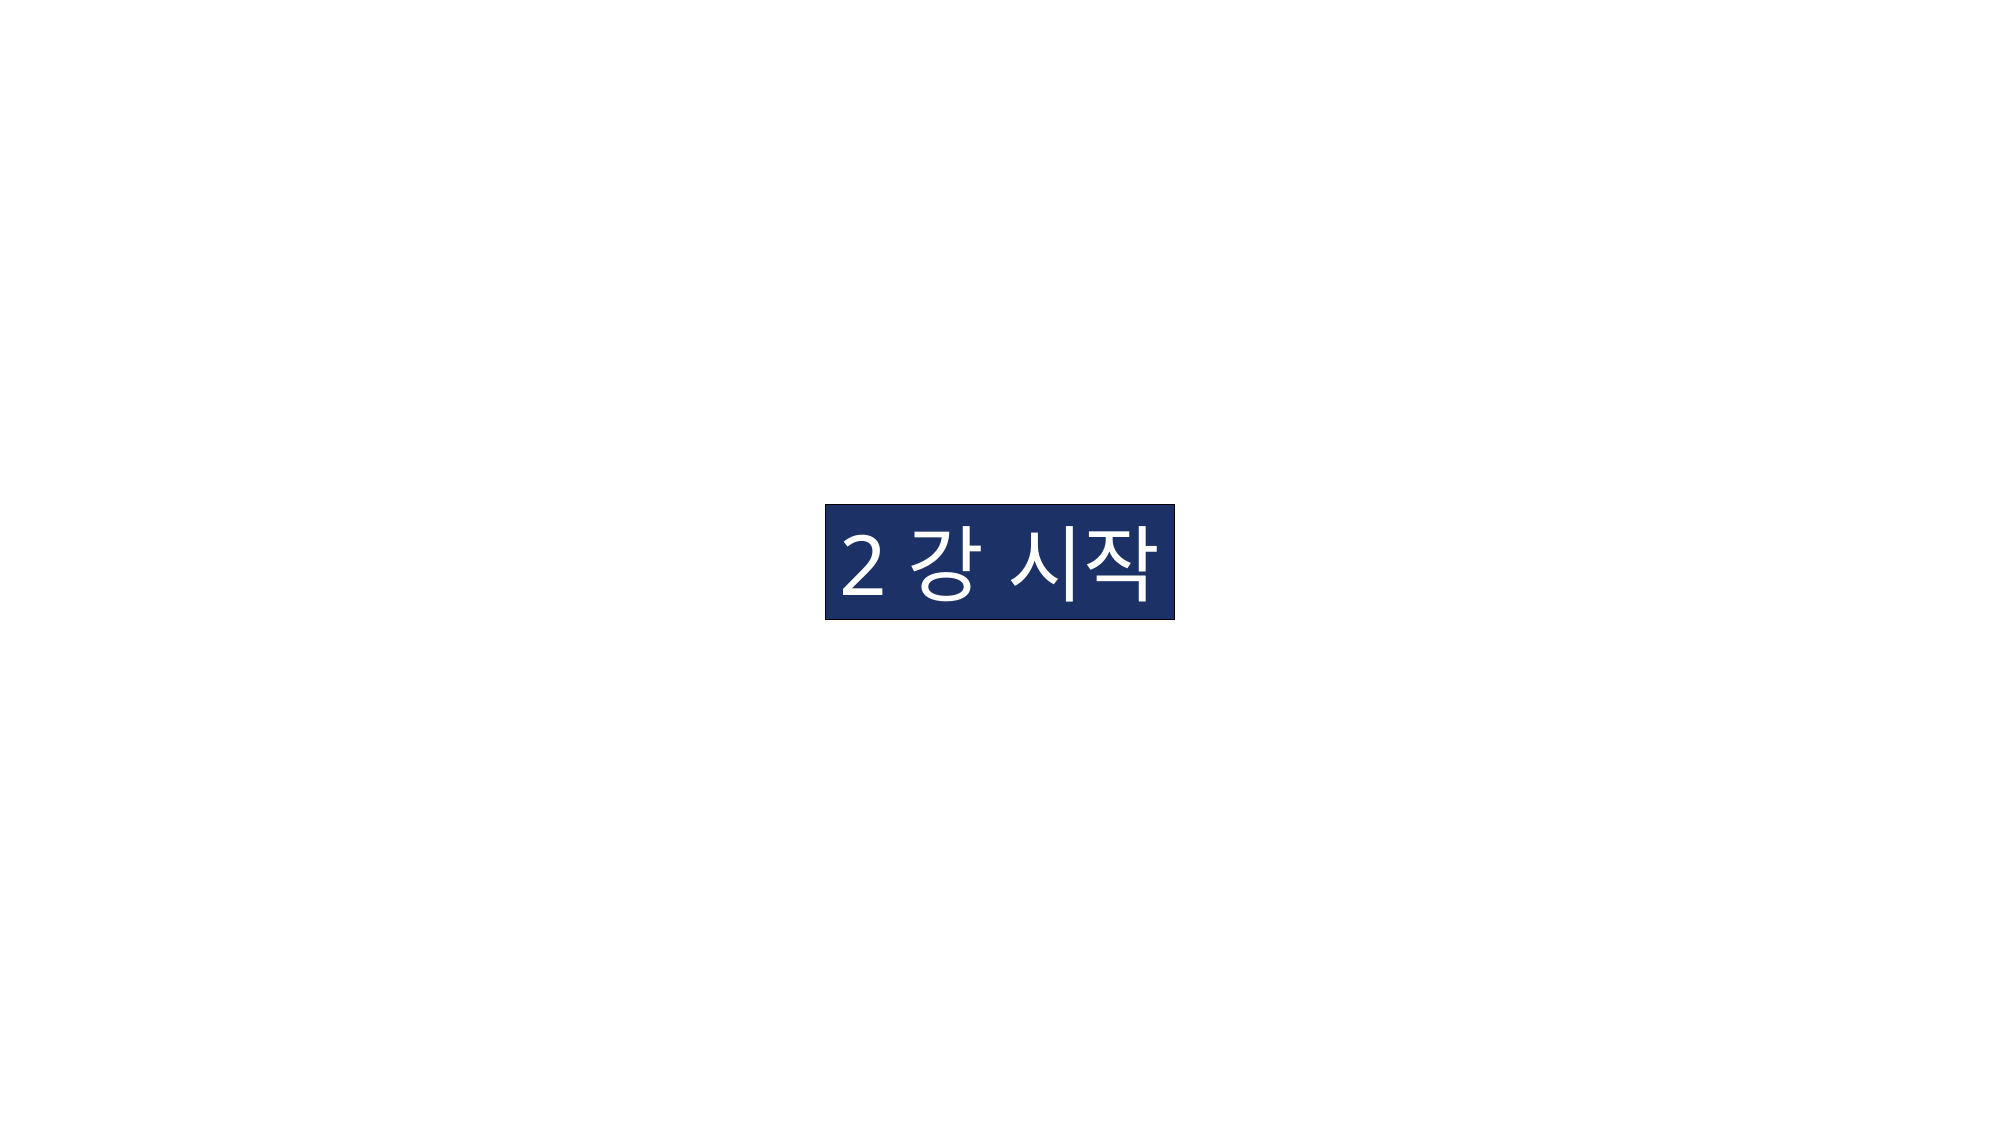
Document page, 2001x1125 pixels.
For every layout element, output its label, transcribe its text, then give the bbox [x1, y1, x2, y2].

text_box 2강 시작 [825, 504, 1175, 620]
